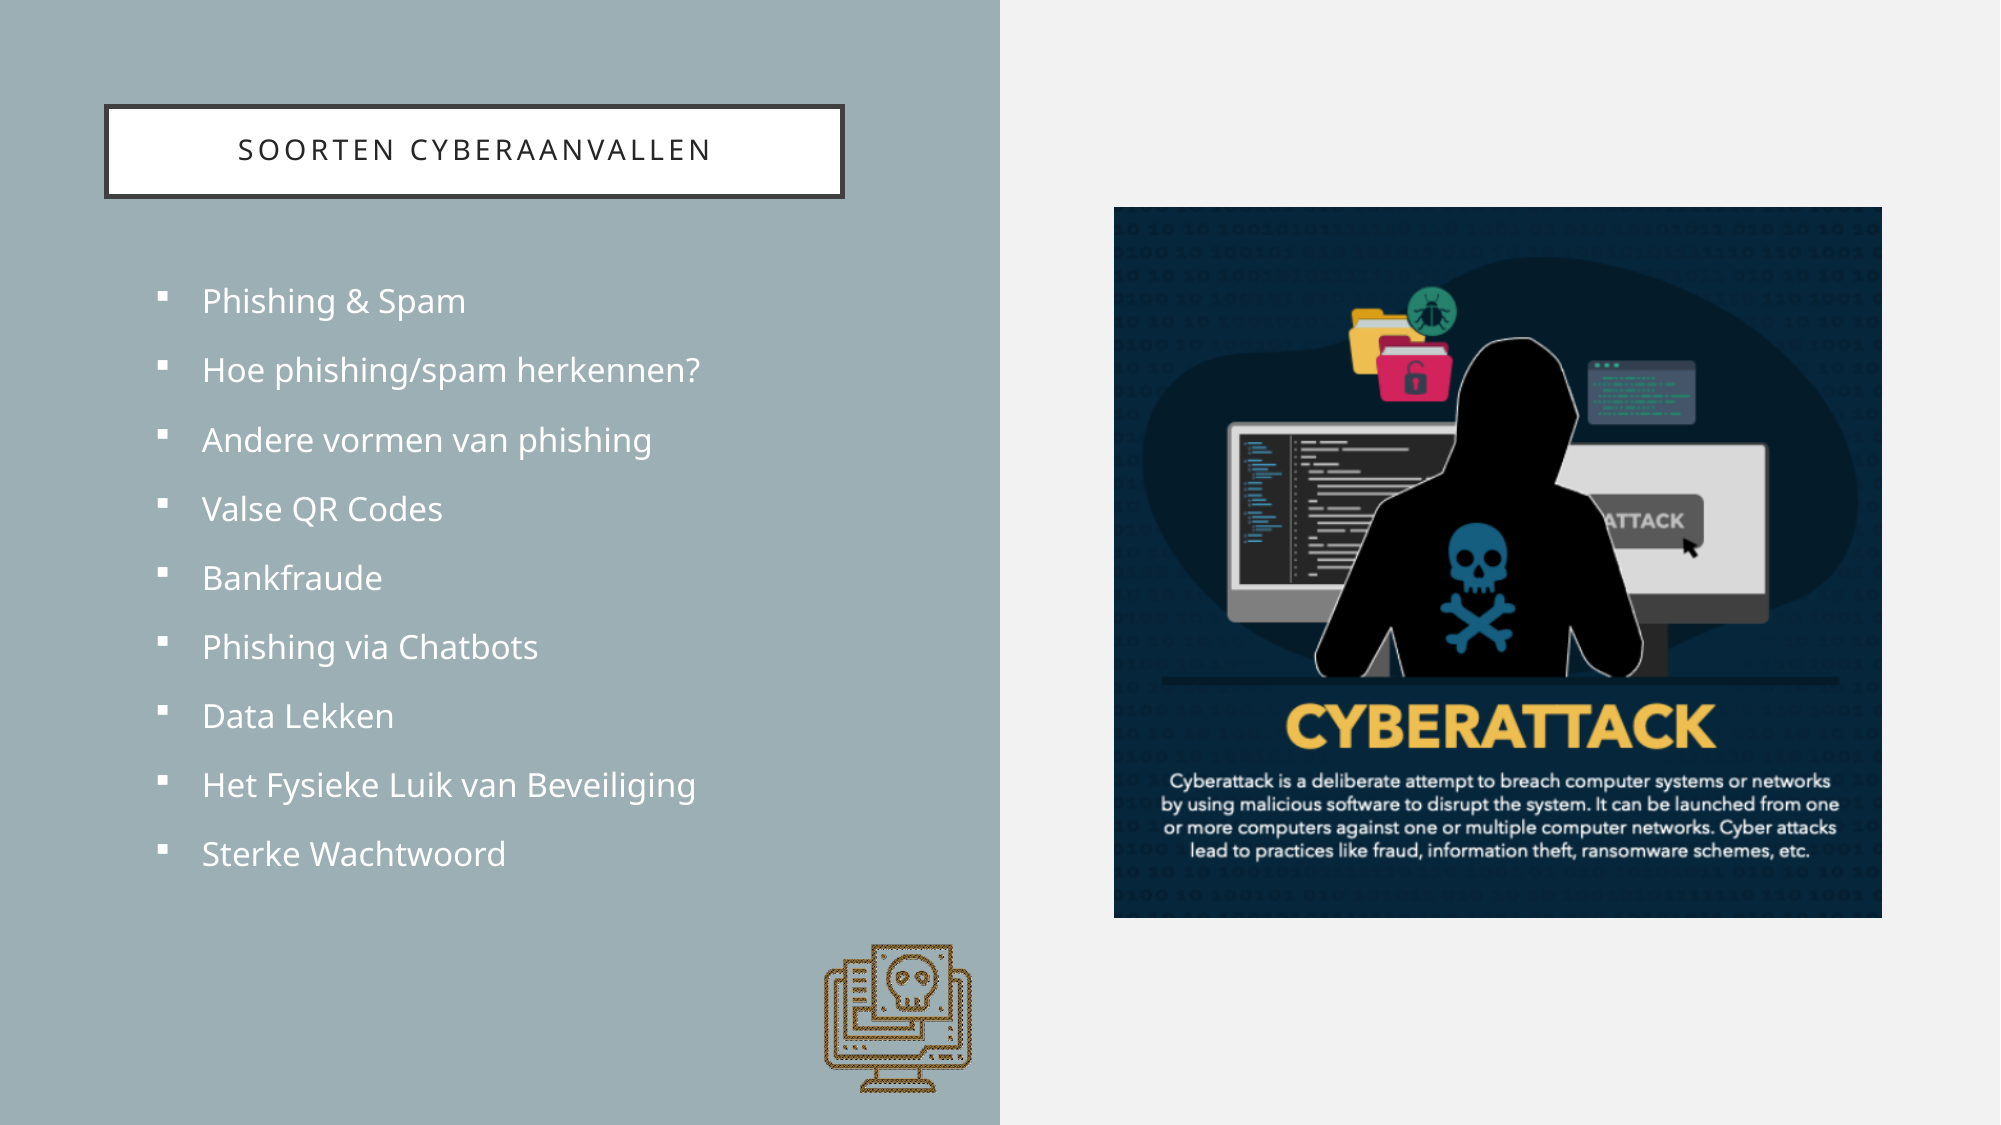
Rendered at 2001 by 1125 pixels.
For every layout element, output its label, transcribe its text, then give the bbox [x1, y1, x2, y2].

title Soorten Cyberaanvallen [104, 104, 845, 199]
list Phishing & Spam Hoe phishing/spam herkennen? Andere vormen van phishing Valse QR Codes Bankfraude Phishing via Chatbots Data Lekken Het Fysieke Luik van Beveiliging Sterke Wachtwoord [60, 273, 796, 986]
picture [809, 929, 987, 1108]
picture [1114, 207, 1882, 918]
